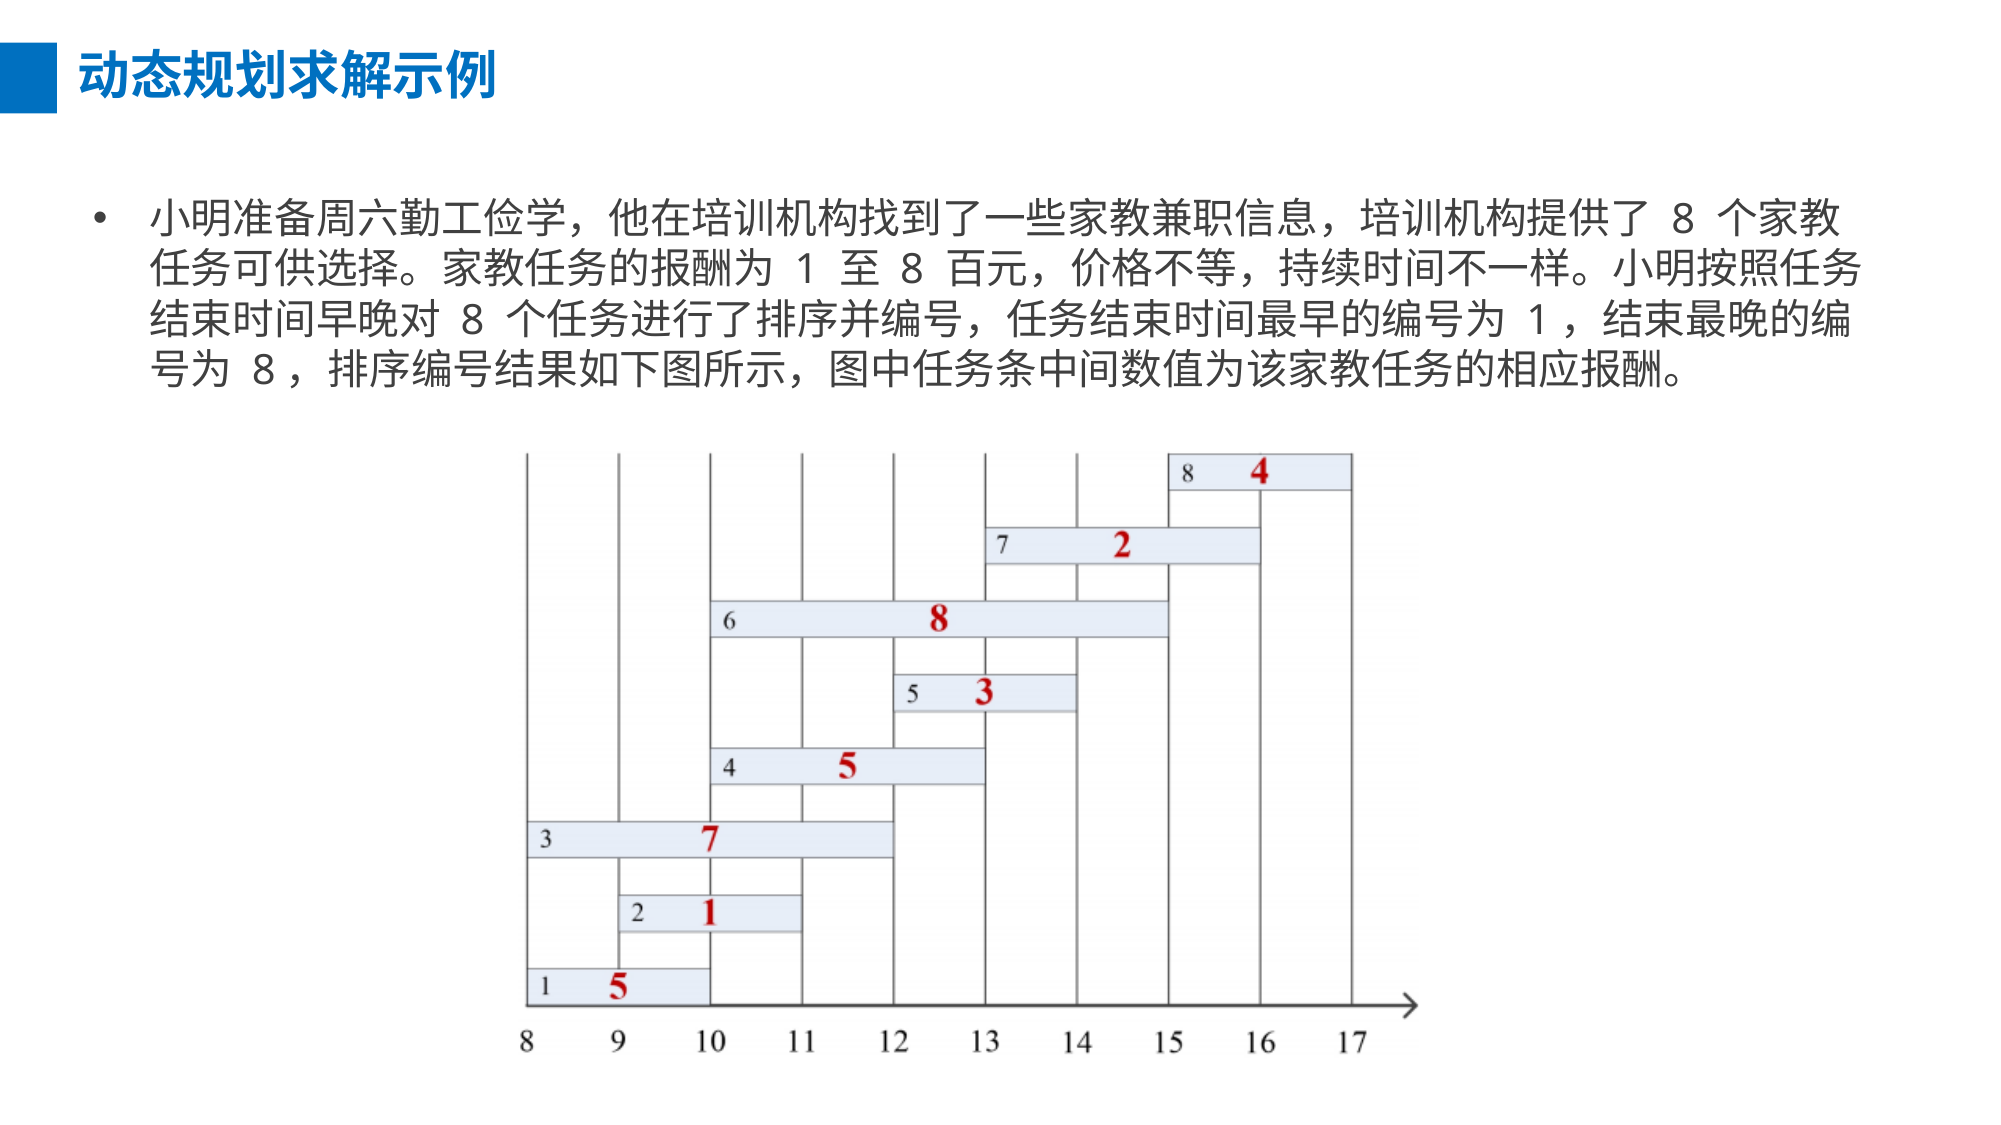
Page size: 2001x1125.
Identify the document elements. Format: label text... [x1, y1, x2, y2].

list 动态规划求解示例 [77, 49, 1588, 107]
list 小明准备周六勤工俭学，他在培训机构找到了一些家教兼职信息，培训机构提供了 8 个家教任务可供选择。家教任务的报酬为 1 至 8 百元，价格不等，持续时间不一样。小明按照任务结束时间早晚对 8 个任务进行了排序并编号，任务结束时间最早的编号为 1，结束最晚的编号为 8，排序编号结果如下图所示，图中任务条中间数值为该家教任务的相应报酬。 [77, 184, 1896, 967]
picture [469, 413, 1473, 1073]
